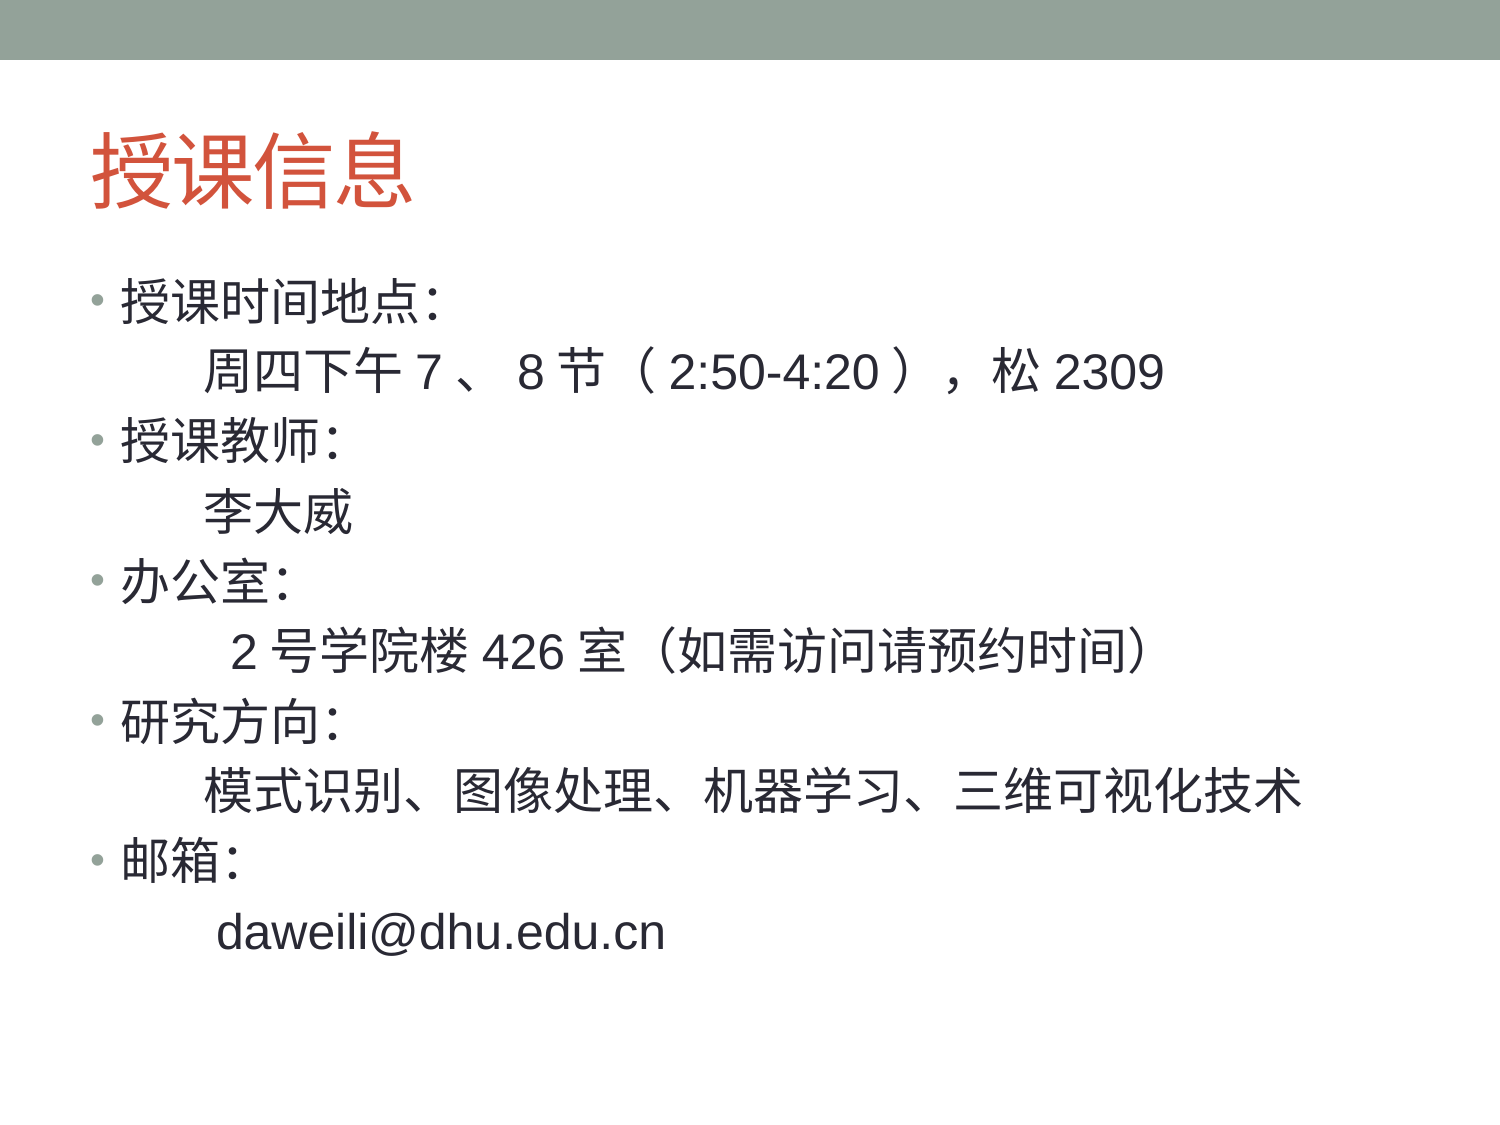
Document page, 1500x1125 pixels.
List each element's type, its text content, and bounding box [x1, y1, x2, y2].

list 授课时间地点： 周四下午7、8节（2:50-4:20），松2309 授课教师： 李大威 办公室： 2号学院楼426室（如需访问请预约时间） 研究方向： 模式识别、图像处理、机器学习、三维可视化技术 邮箱： daweili@dhu.edu.cn [75, 262, 1425, 1063]
title 授课信息 [75, 87, 1425, 250]
